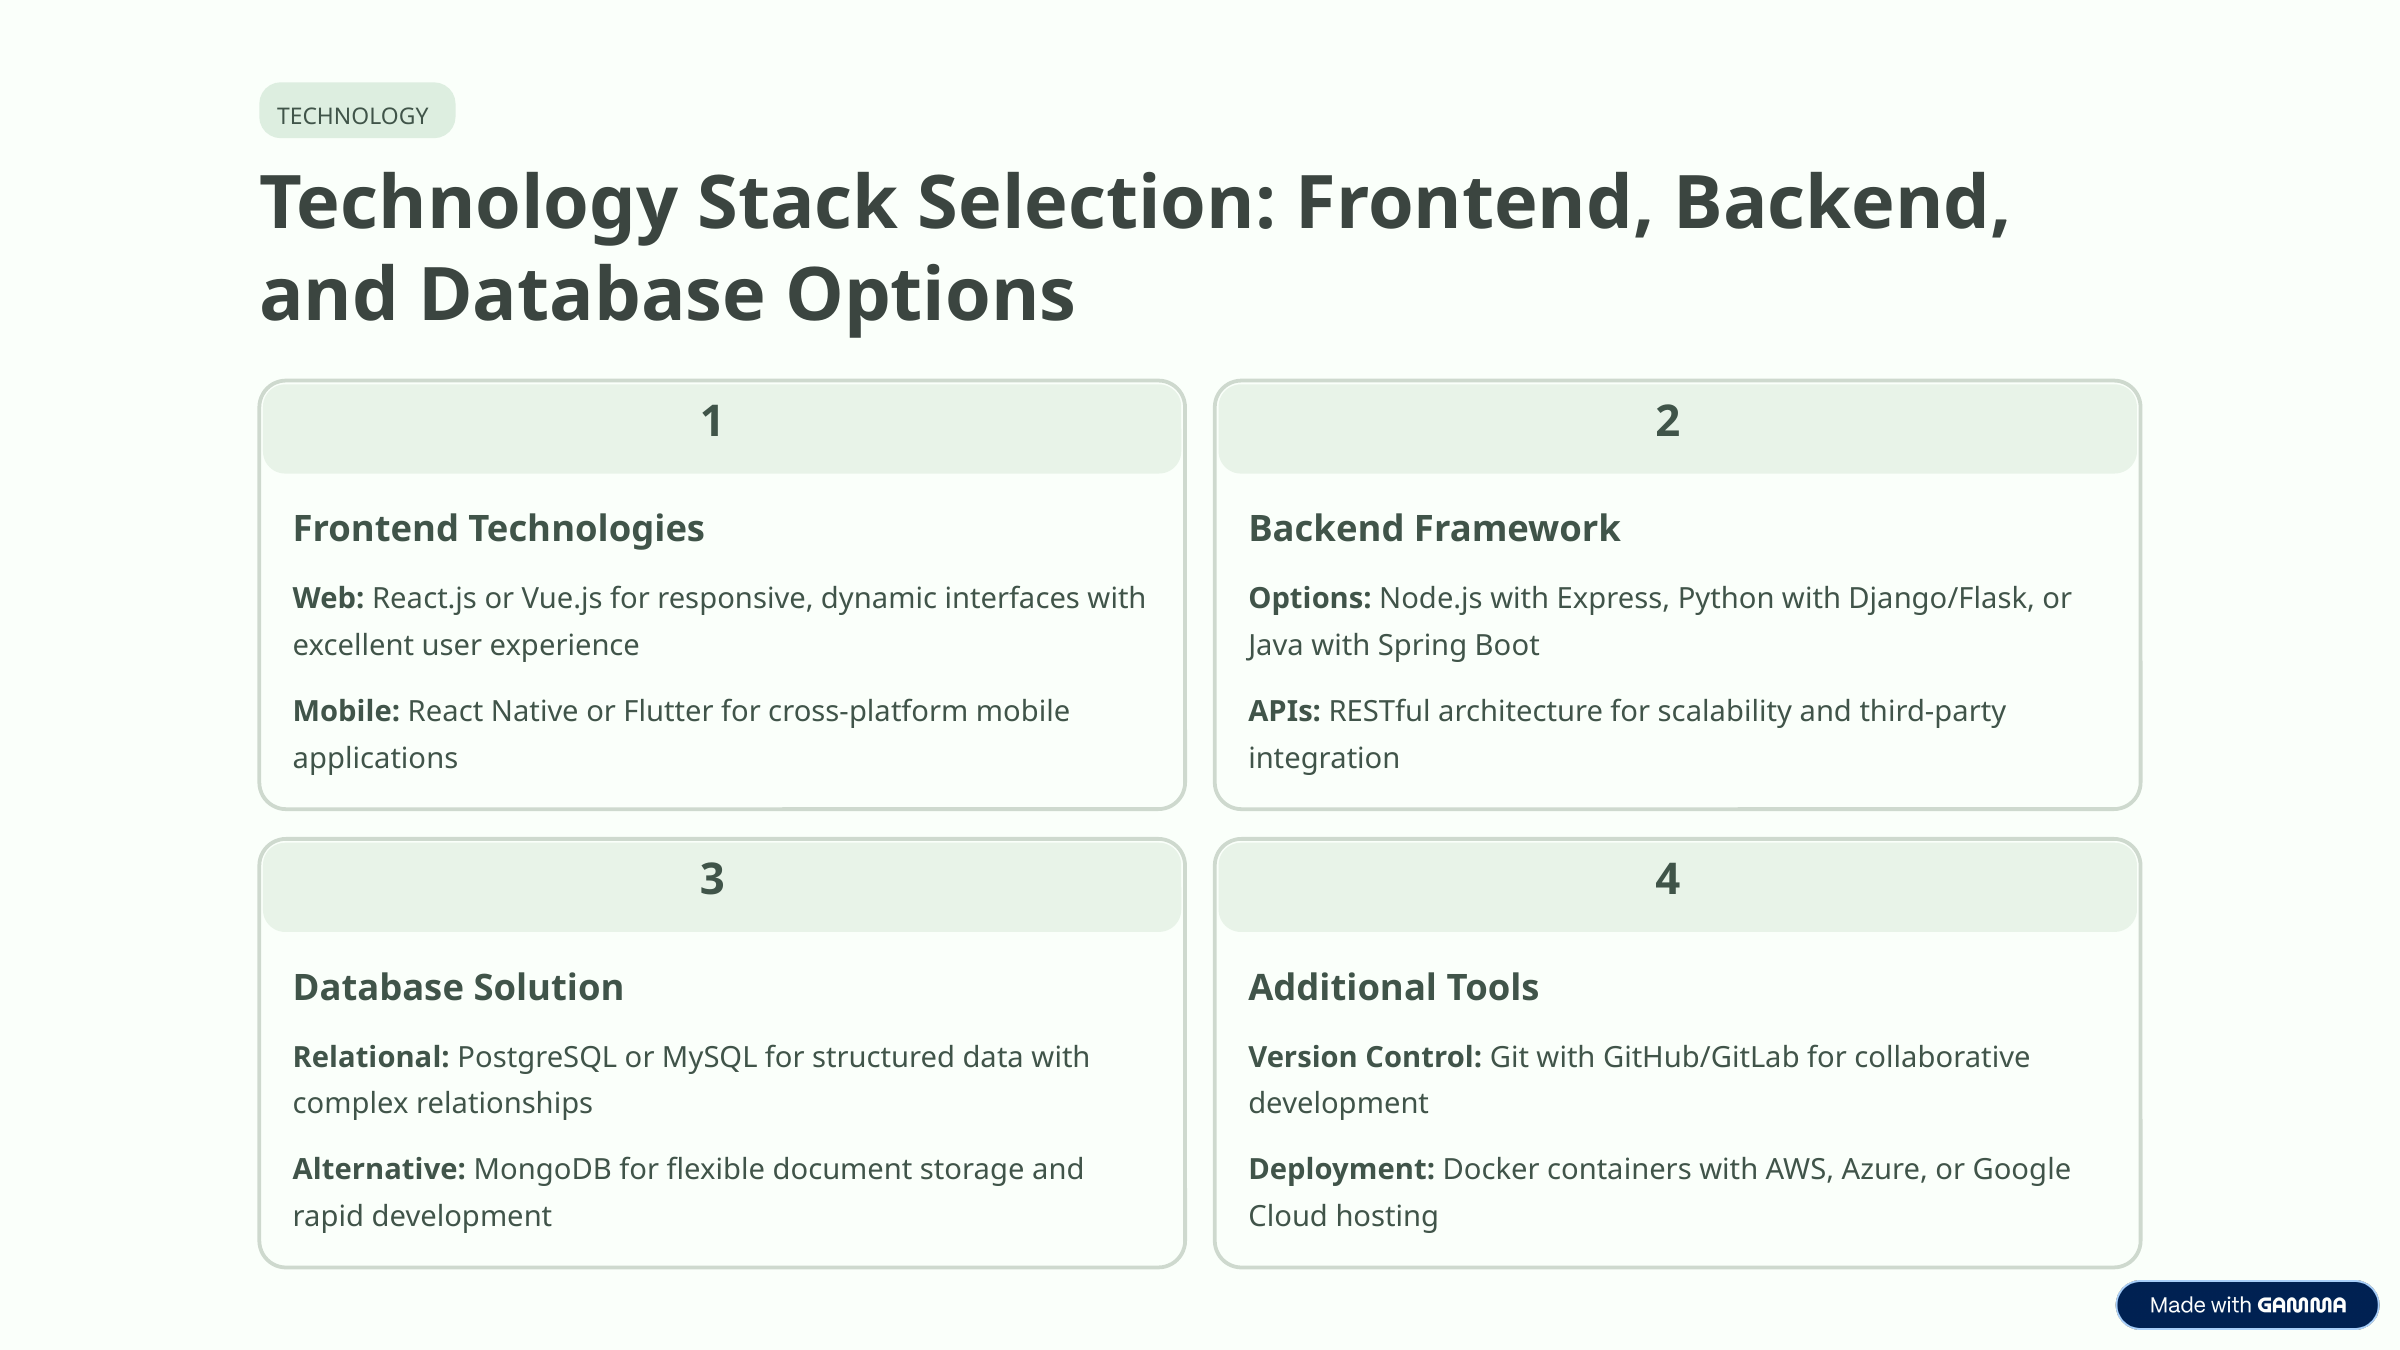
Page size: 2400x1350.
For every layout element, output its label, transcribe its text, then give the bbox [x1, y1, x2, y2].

text_box APIs: RESTful architecture for scalability and third-party integration [1248, 680, 2108, 776]
text_box 4 [1655, 859, 1700, 916]
text_box [262, 842, 1182, 932]
text_box 2 [1655, 401, 1700, 457]
text_box Technology Stack Selection: Frontend, Backend, and Database Options [259, 150, 2141, 336]
text_box [259, 838, 1186, 1268]
text_box Backend Framework [1248, 503, 1642, 550]
text_box [262, 384, 1182, 474]
text_box TECHNOLOGY [277, 91, 438, 130]
text_box Alternative: MongoDB for flexible document storage and rapid development [292, 1138, 1152, 1235]
text_box Mobile: React Native or Flutter for cross-platform mobile applications [292, 680, 1152, 776]
text_box [259, 380, 1186, 810]
text_box [1214, 838, 2141, 1268]
text_box [1218, 384, 2137, 474]
text_box Web: React.js or Vue.js for responsive, dynamic interfaces with excellent user experience [292, 567, 1152, 663]
text_box Options: Node.js with Express, Python with Django/Flask, or Java with Spring Boot [1248, 567, 2108, 663]
text_box 1 [699, 401, 745, 457]
text_box Relational: PostgreSQL or MySQL for structured data with complex relationships [292, 1025, 1152, 1122]
text_box 3 [699, 859, 745, 916]
text_box [1218, 842, 2137, 932]
text_box Frontend Technologies [292, 503, 727, 550]
text_box Additional Tools [1248, 961, 1621, 1009]
text_box Deployment: Docker containers with AWS, Azure, or Google Cloud hosting [1248, 1138, 2108, 1235]
text_box [1214, 380, 2141, 810]
text_box Database Solution [292, 961, 665, 1009]
picture [2106, 1271, 2389, 1339]
text_box [259, 82, 456, 139]
text_box Version Control: Git with GitHub/GitLab for collaborative development [1248, 1025, 2108, 1122]
